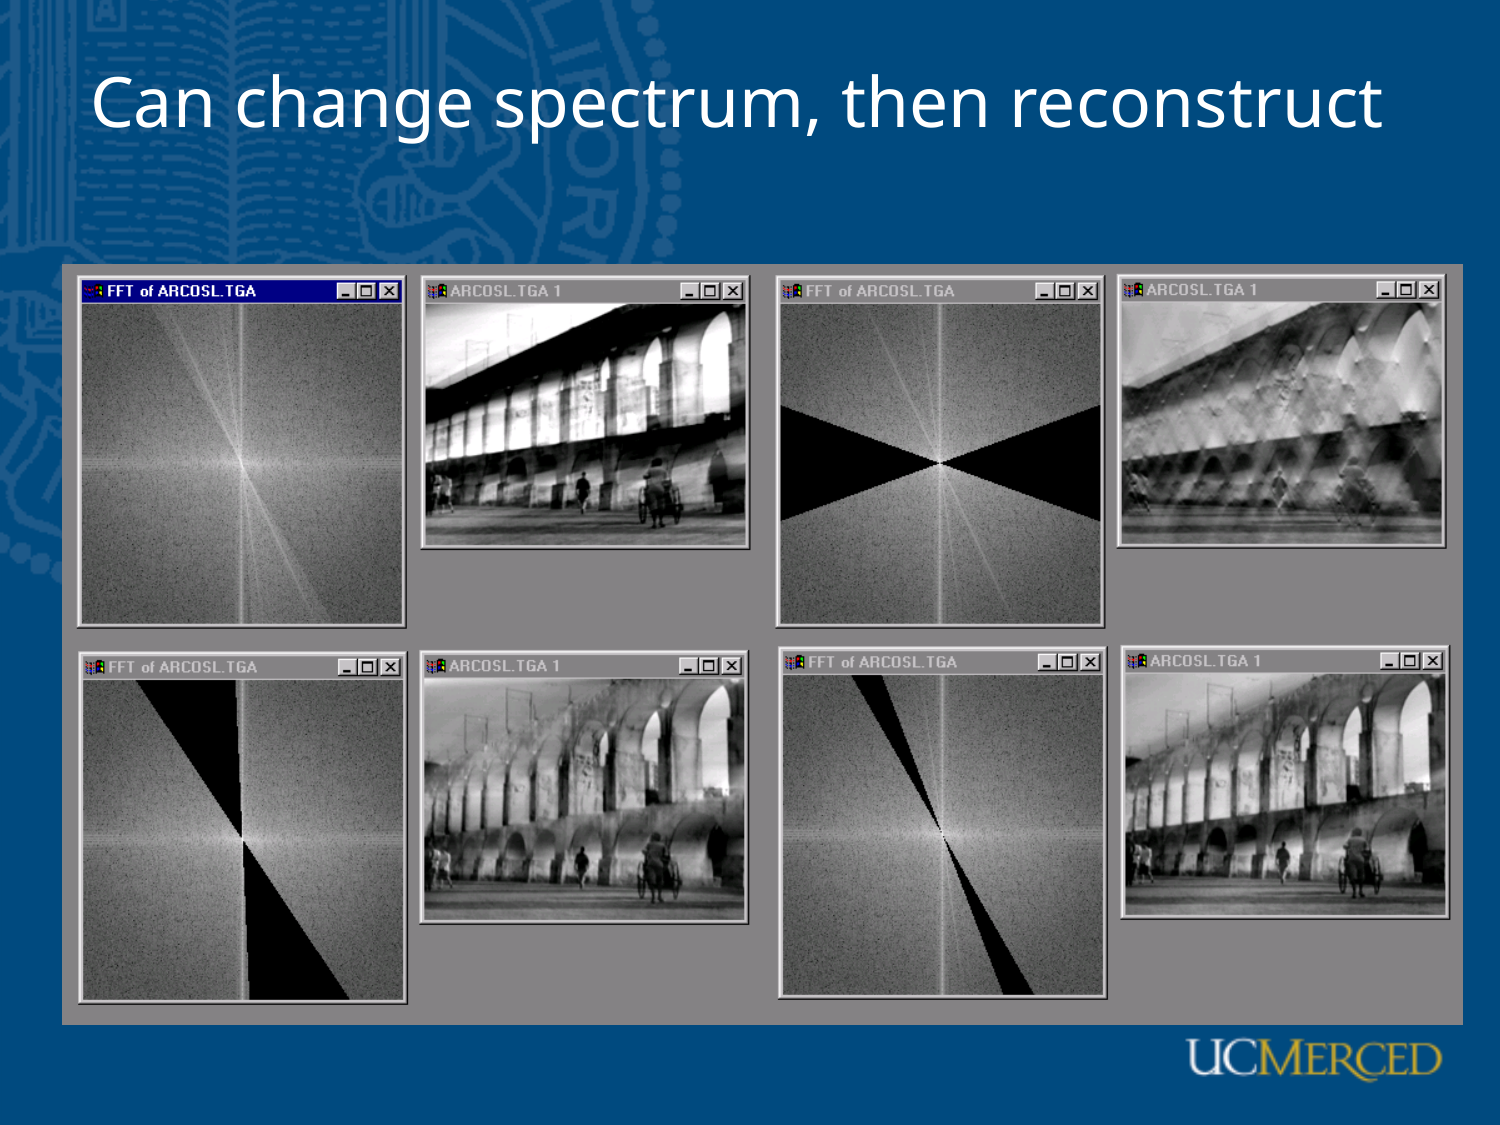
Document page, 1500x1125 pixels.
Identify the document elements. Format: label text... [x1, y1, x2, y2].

title Can change spectrum, then reconstruct [75, 24, 1425, 175]
picture [0, 0, 1500, 1125]
